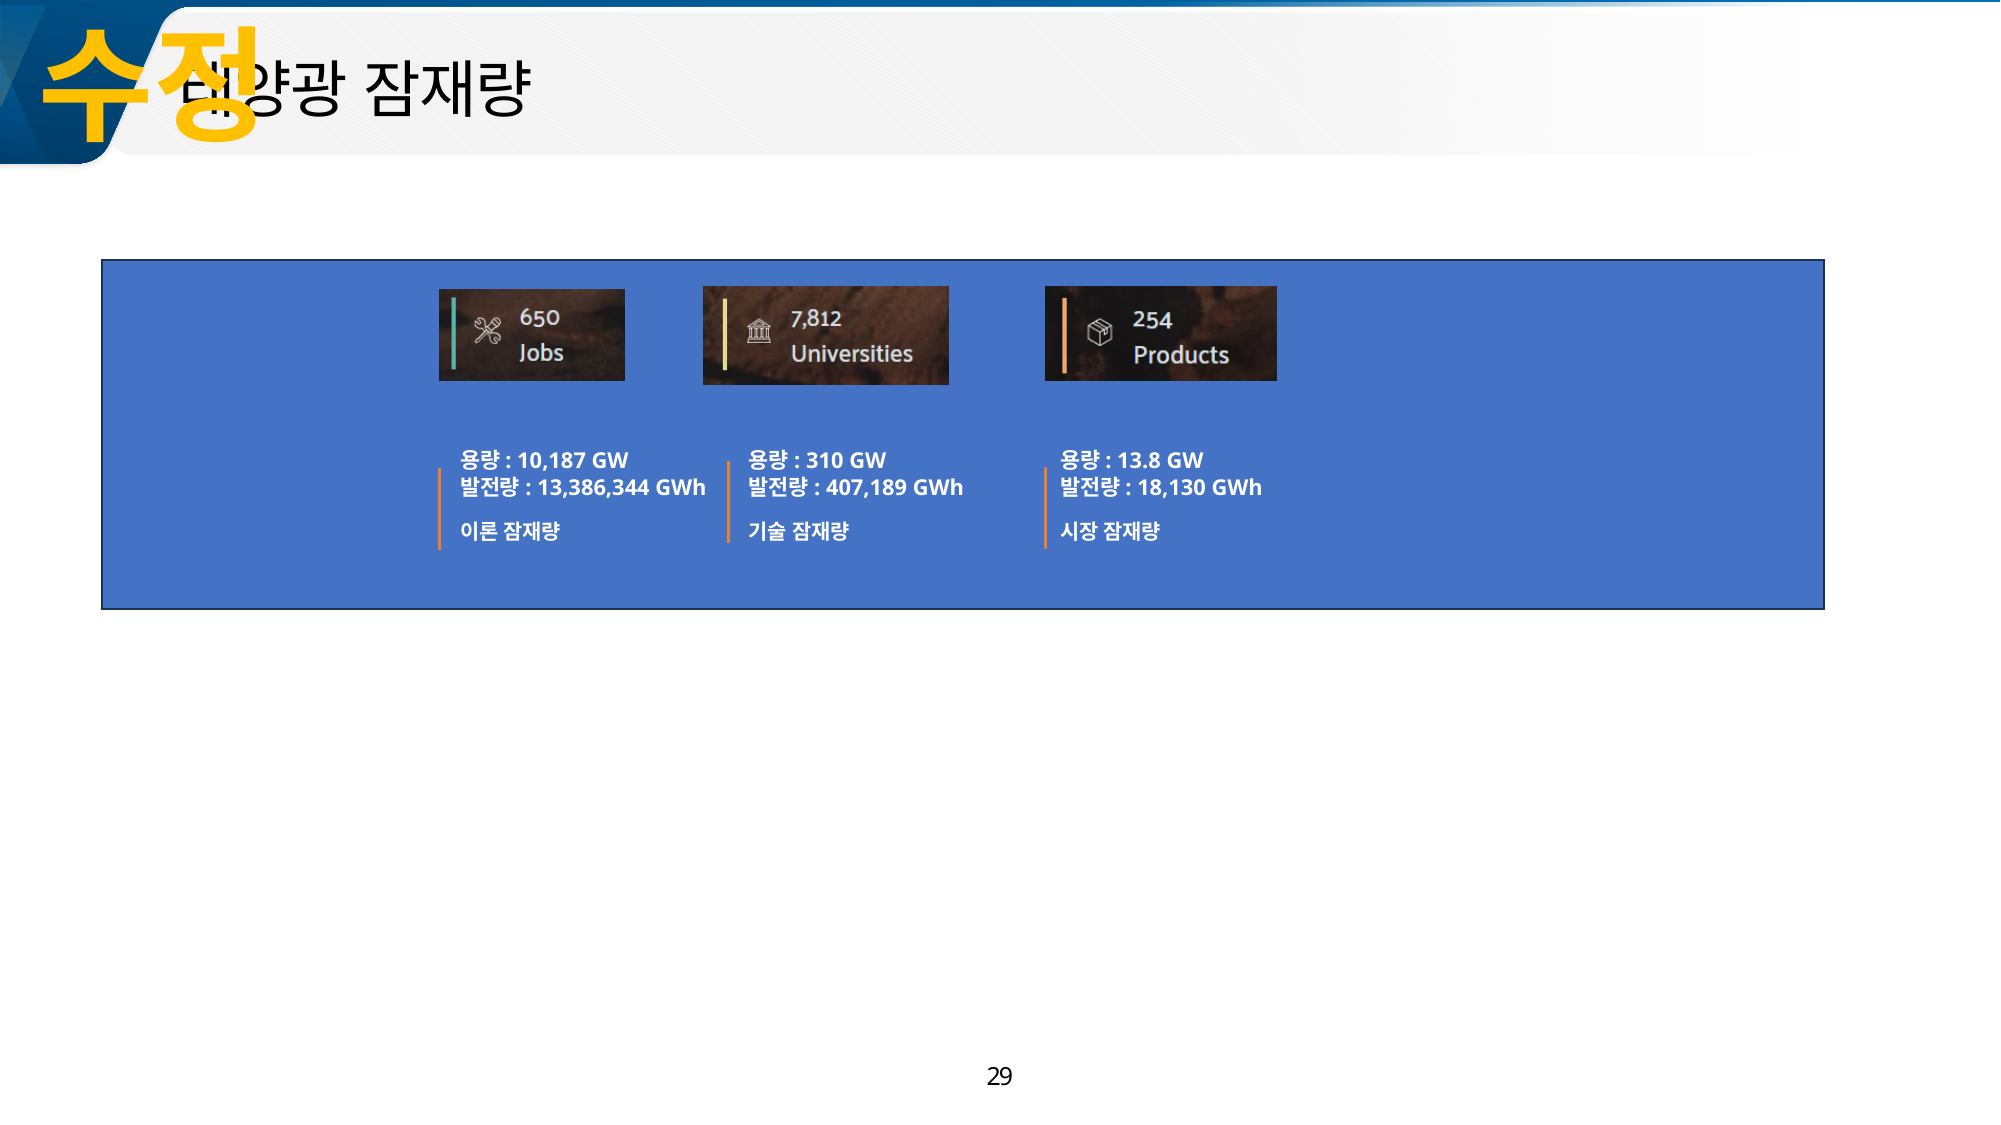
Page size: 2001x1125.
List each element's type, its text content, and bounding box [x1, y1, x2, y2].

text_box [445, 439, 734, 553]
picture [1045, 286, 1277, 381]
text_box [1045, 439, 1343, 553]
picture [439, 289, 625, 381]
text_box [101, 259, 1825, 610]
text_box 수정 [1, 6, 306, 158]
picture [703, 286, 949, 385]
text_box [734, 439, 1032, 553]
text_box 태양광 잠재량 [306, 49, 1551, 125]
